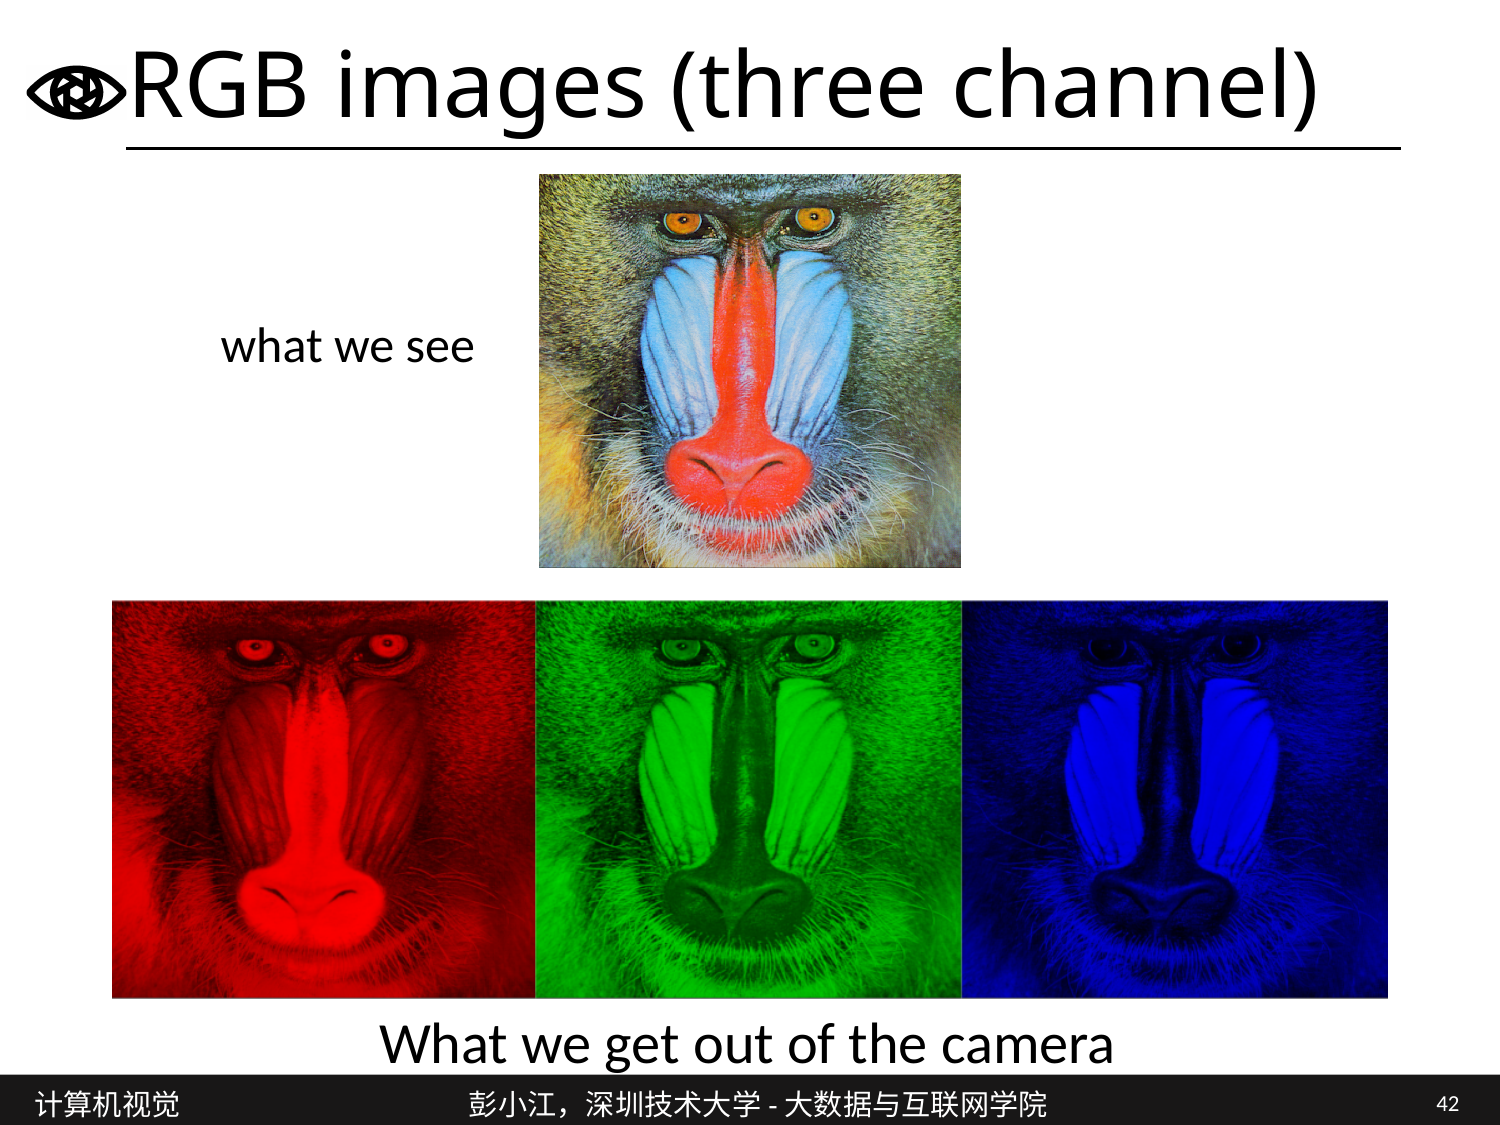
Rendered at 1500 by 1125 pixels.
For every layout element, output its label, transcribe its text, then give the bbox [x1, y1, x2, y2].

picture [112, 174, 1388, 1042]
list what we see [212, 304, 539, 430]
list What we get out of the camera [370, 1042, 1347, 1093]
title RGB images (three channel) [112, 0, 1388, 163]
